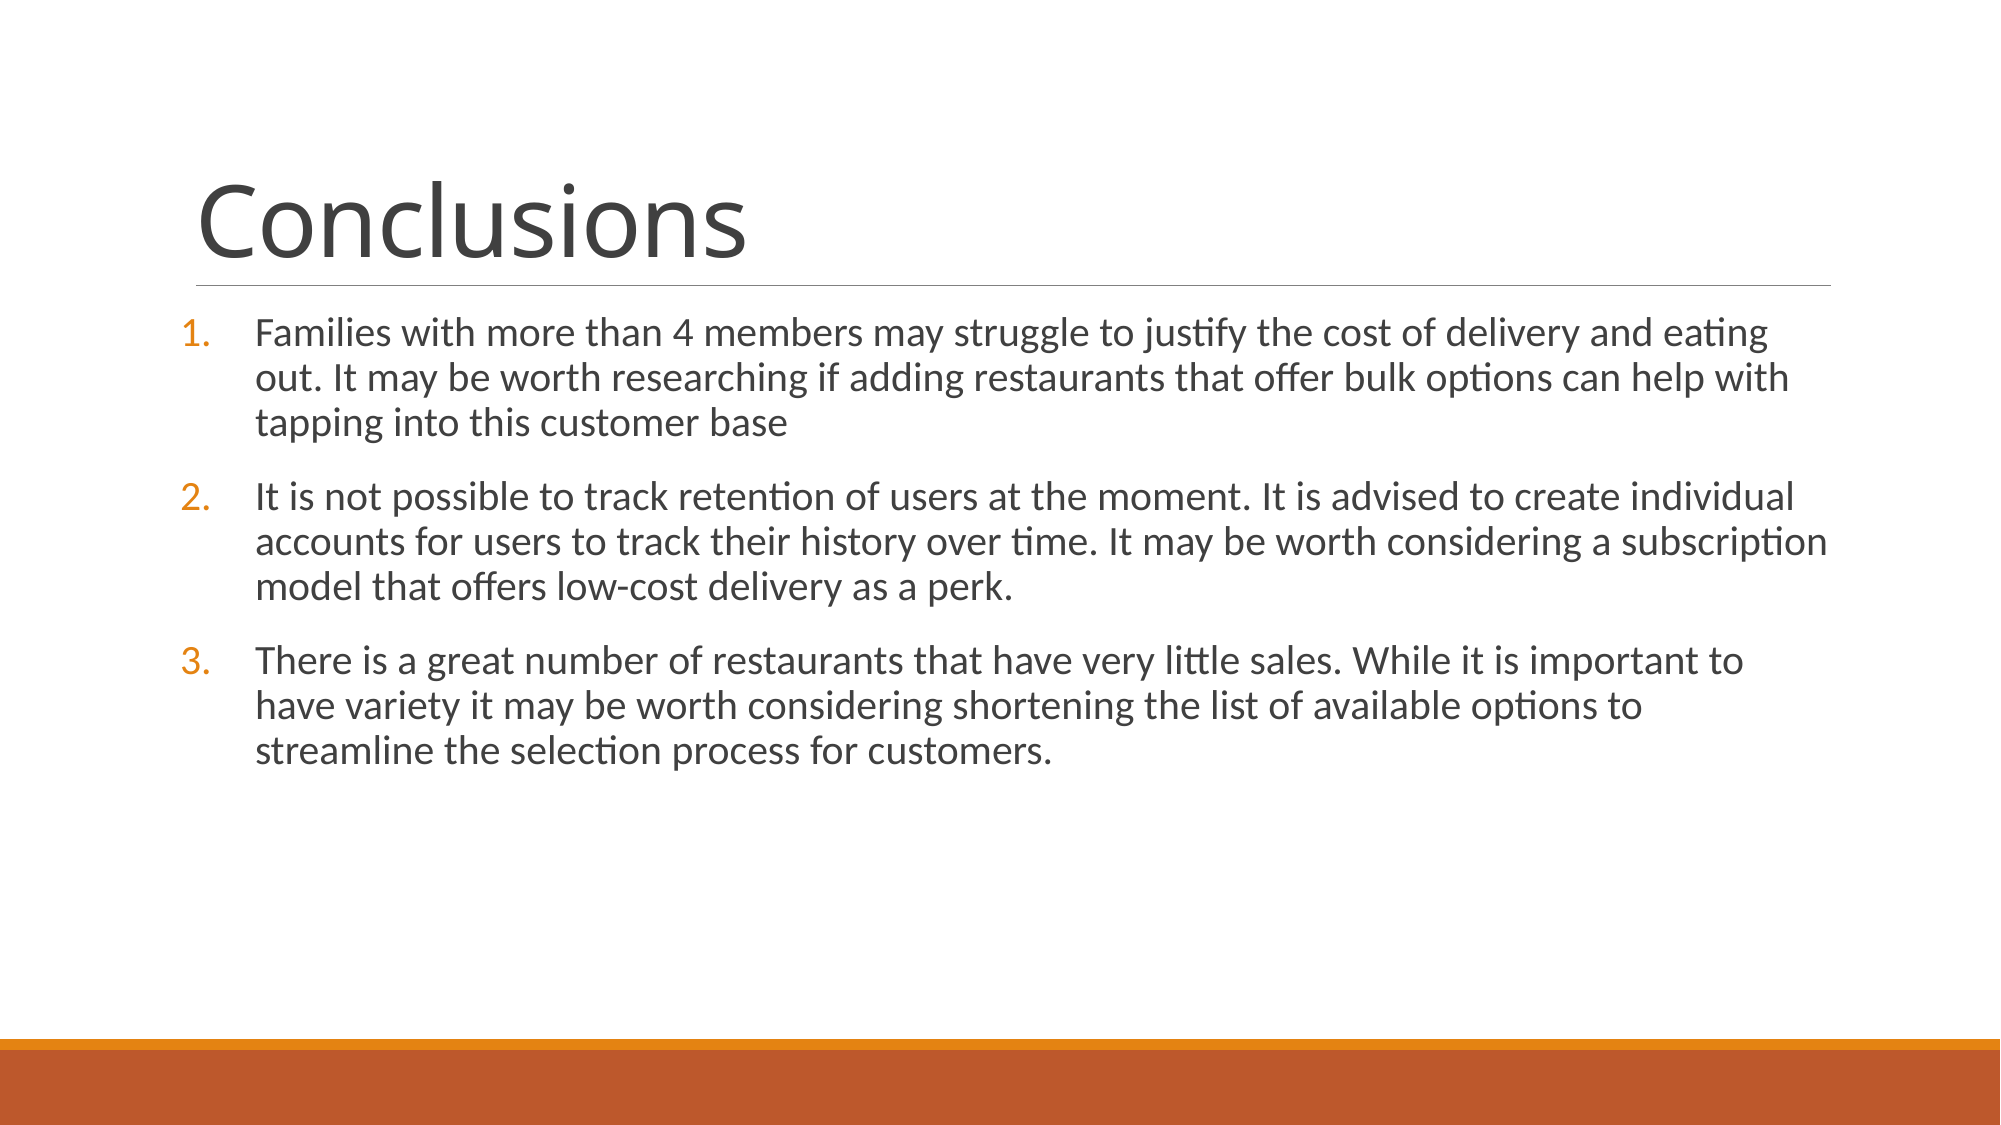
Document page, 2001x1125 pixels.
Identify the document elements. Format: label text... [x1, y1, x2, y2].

list Families with more than 4 members may struggle to justify the cost of delivery and eating out. It may be worth researching if adding restaurants that offer bulk options can help with tapping into this customer base It is not possible to track retention of users at the moment. It is advised to create individual accounts for users to track their history over time. It may be worth considering a subscription model that offers low-cost delivery as a perk. There is a great number of restaurants that have very little sales. While it is important to have variety it may be worth considering shortening the list of available options to streamline the selection process for customers. [180, 302, 1830, 963]
title Conclusions [180, 47, 1830, 285]
